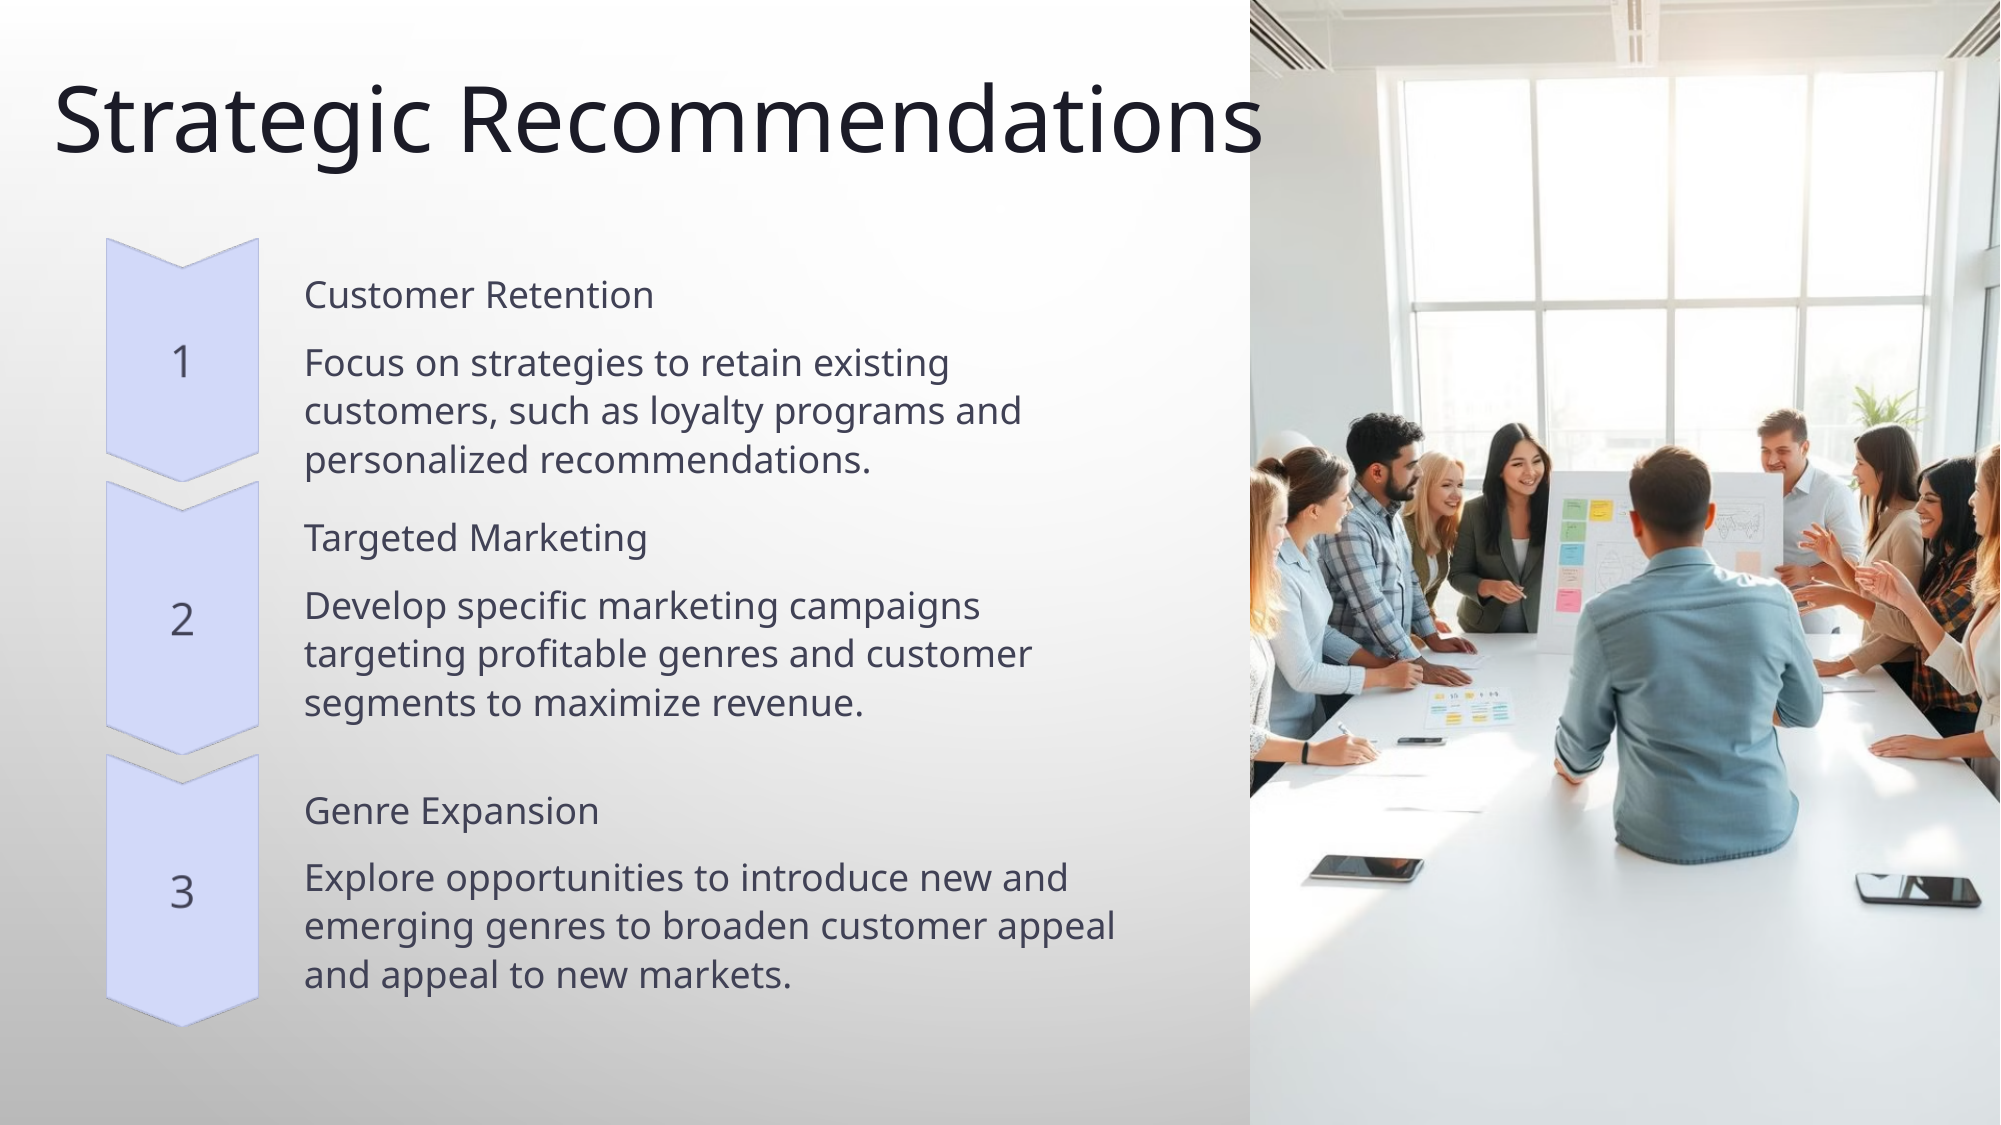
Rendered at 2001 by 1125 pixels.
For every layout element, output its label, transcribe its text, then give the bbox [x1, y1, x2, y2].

text_box Genre Expansion [303, 784, 684, 833]
text_box Strategic Recommendations [53, 75, 1061, 171]
picture [0, 0, 2000, 1125]
text_box Customer Retention [303, 269, 684, 317]
text_box Targeted Marketing [303, 512, 684, 560]
text_box Focus on strategies to retain existing customers, such as loyalty programs and personalized recommendations. [303, 334, 1144, 433]
text_box Explore opportunities to introduce new and emerging genres to broaden customer appeal and appeal to new markets. [303, 850, 1144, 997]
text_box Develop specific marketing campaigns targeting profitable genres and customer segments to maximize revenue. [303, 578, 1144, 724]
